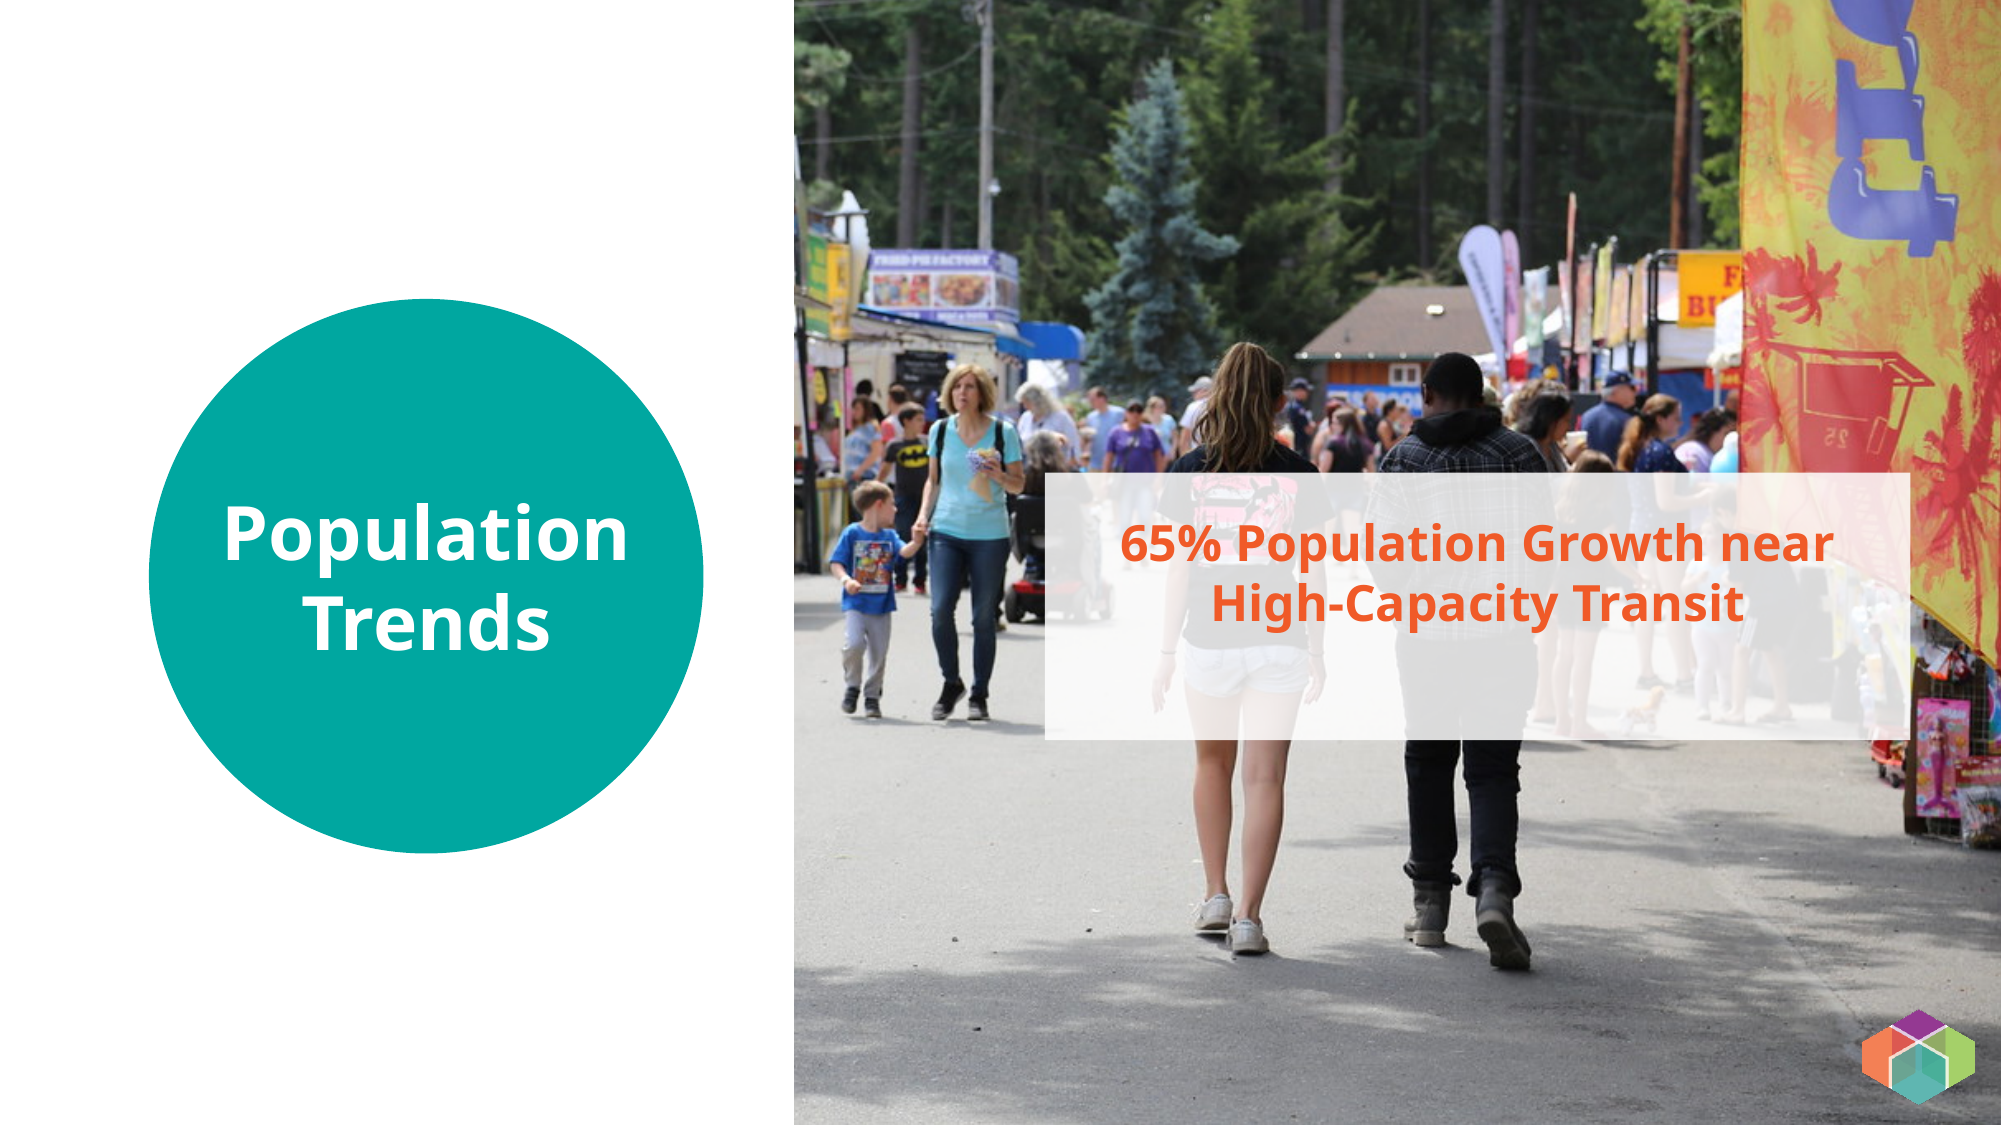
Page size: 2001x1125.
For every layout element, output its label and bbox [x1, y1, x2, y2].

picture [794, 0, 2001, 1125]
text_box [149, 299, 703, 853]
